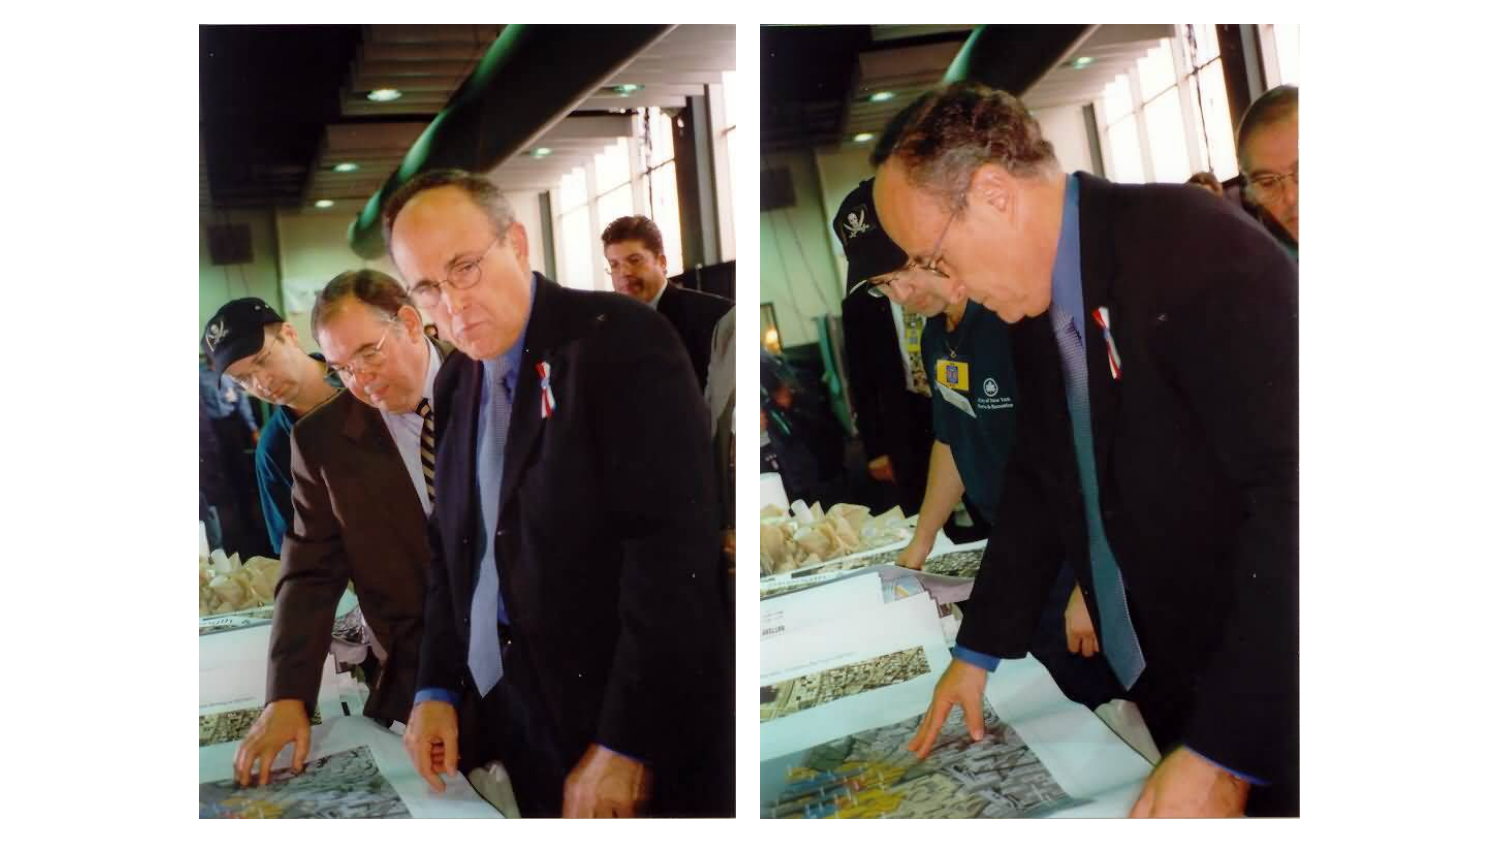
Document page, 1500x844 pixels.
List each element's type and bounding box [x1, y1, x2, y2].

picture [760, 24, 1301, 819]
picture [199, 24, 737, 819]
